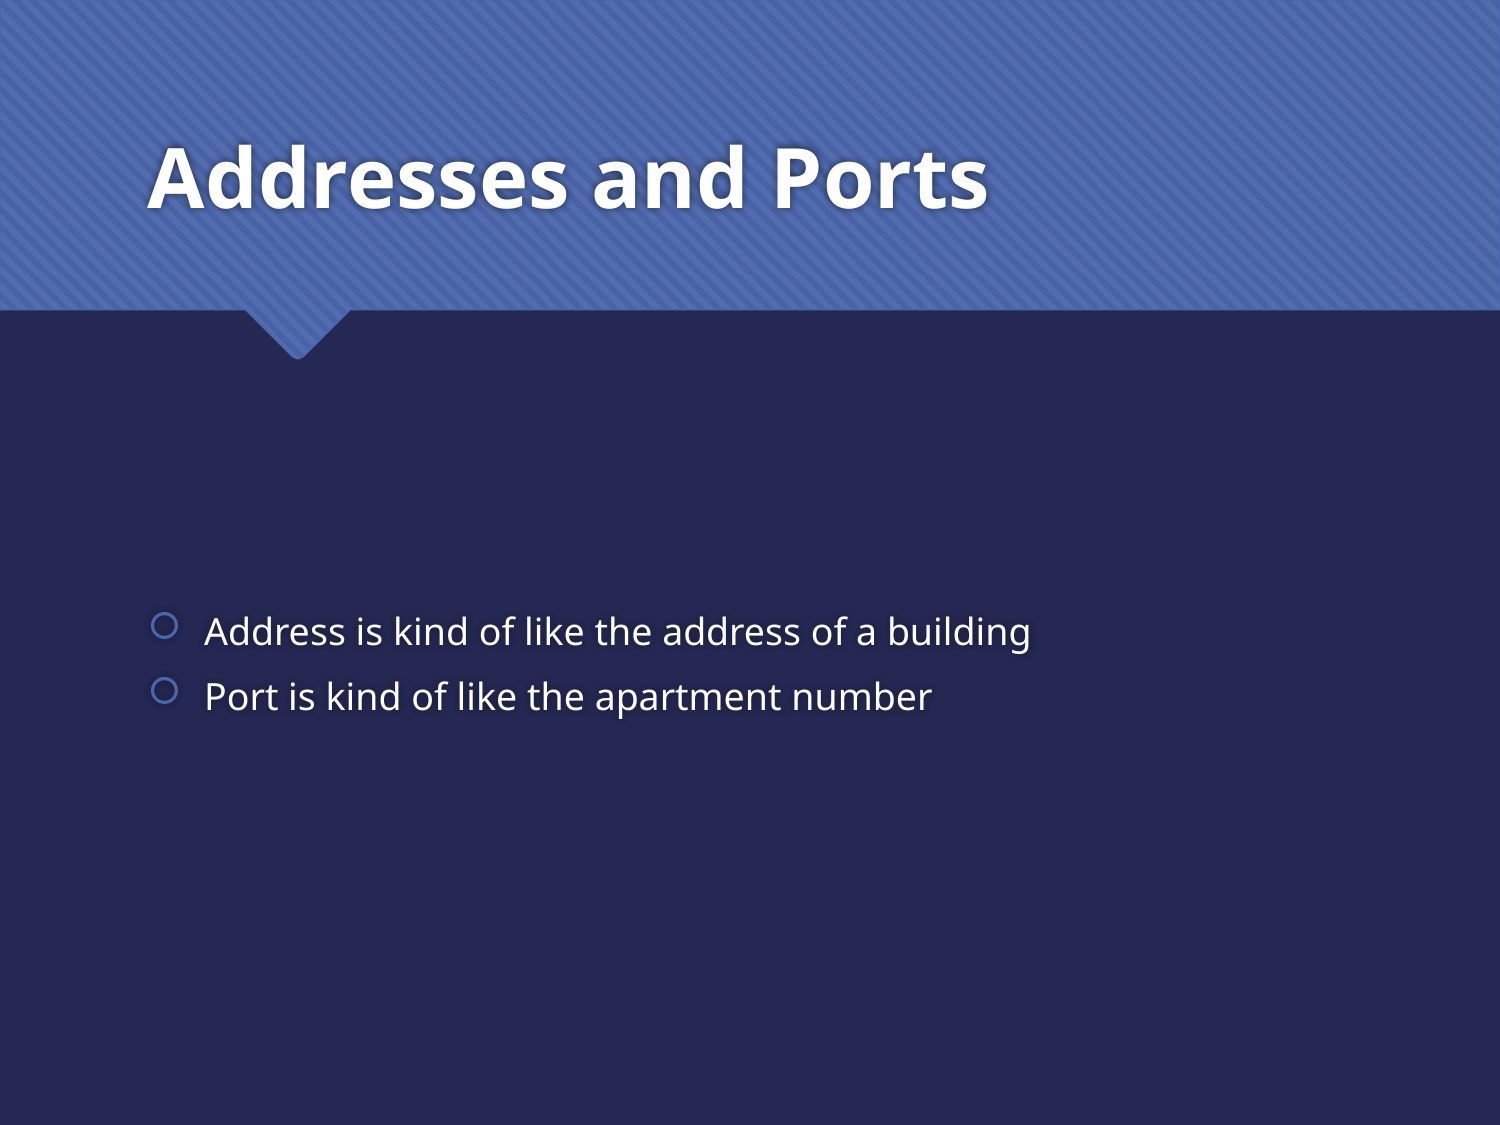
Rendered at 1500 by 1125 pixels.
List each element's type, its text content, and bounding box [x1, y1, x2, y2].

title Addresses and Ports [132, 73, 1368, 233]
list Address is kind of like the address of a building Port is kind of like the apartment number [132, 364, 1368, 962]
